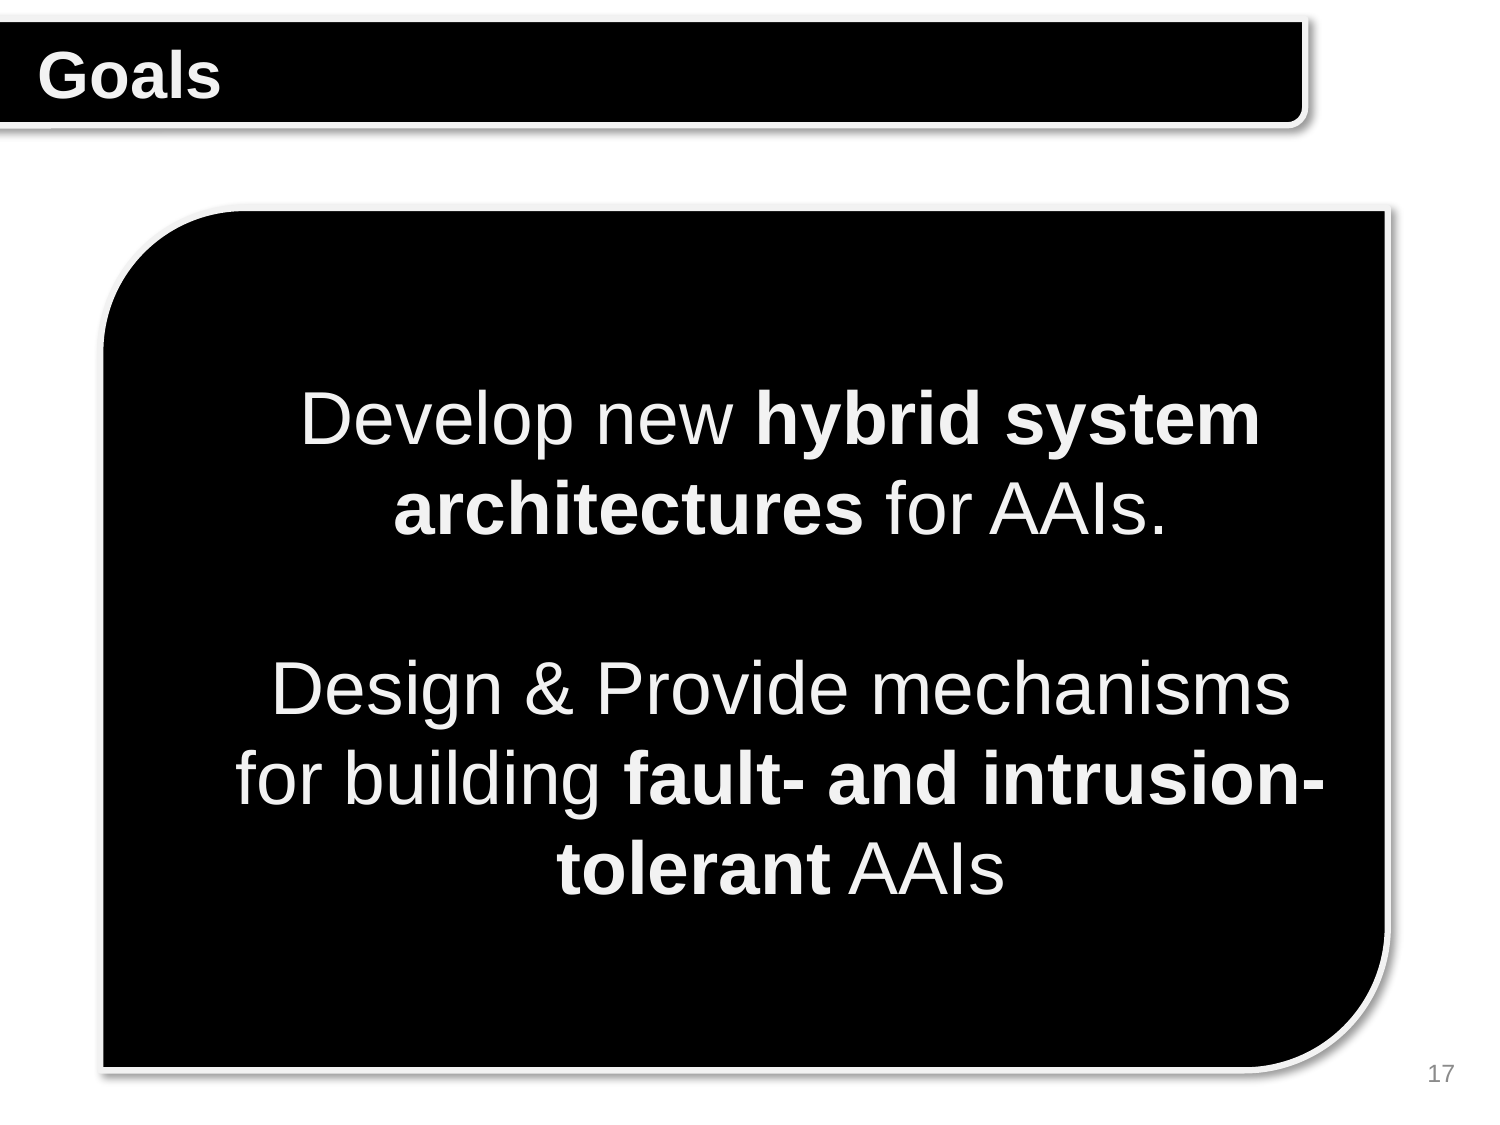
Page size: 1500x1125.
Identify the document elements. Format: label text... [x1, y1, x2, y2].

text_box Develop new hybrid system architectures for AAIs. Design & Provide mechanisms for building fault- and intrusion-tolerant AAIs [97, 204, 1391, 1074]
text_box Goals [0, 15, 1309, 129]
slide_number 17 [1120, 1042, 1471, 1103]
